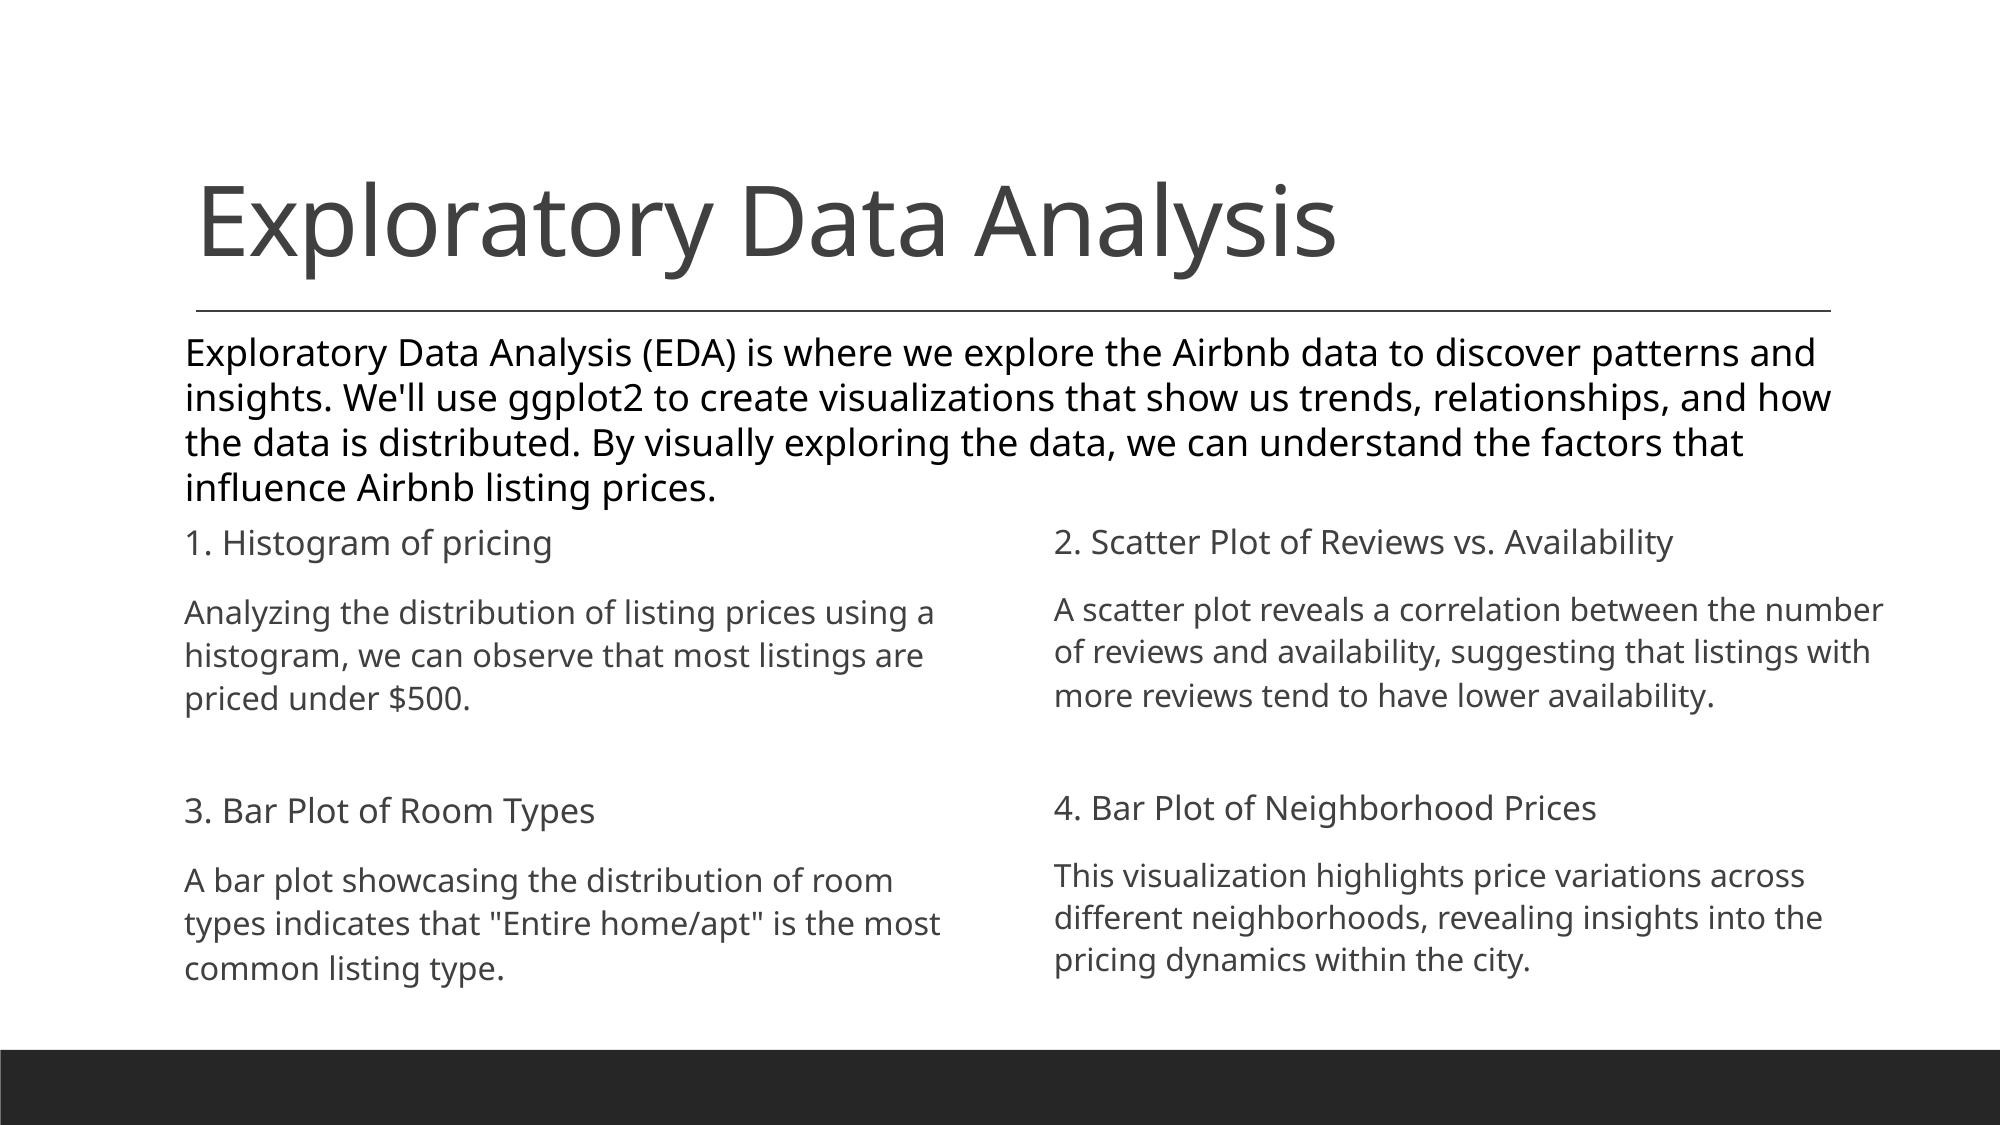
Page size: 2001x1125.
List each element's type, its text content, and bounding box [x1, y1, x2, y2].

text_box Exploratory Data Analysis (EDA) is where we explore the Airbnb data to discover patterns and insights. We'll use ggplot2 to create visualizations that show us trends, relationships, and how the data is distributed. By visually exploring the data, we can understand the factors that influence Airbnb listing prices. [170, 322, 1890, 517]
list 1. Histogram of pricing Analyzing the distribution of listing prices using a histogram, we can observe that most listings are priced under $500. 3. Bar Plot of Room Types A bar plot showcasing the distribution of room types indicates that "Entire home/apt" is the most common listing type. [170, 517, 981, 995]
list 2. Scatter Plot of Reviews vs. Availability A scatter plot reveals a correlation between the number of reviews and availability, suggesting that listings with more reviews tend to have lower availability. 4. Bar Plot of Neighborhood Prices This visualization highlights price variations across different neighborhoods, revealing insights into the pricing dynamics within the city. [1040, 517, 1890, 995]
title Exploratory Data Analysis [180, 47, 1830, 285]
